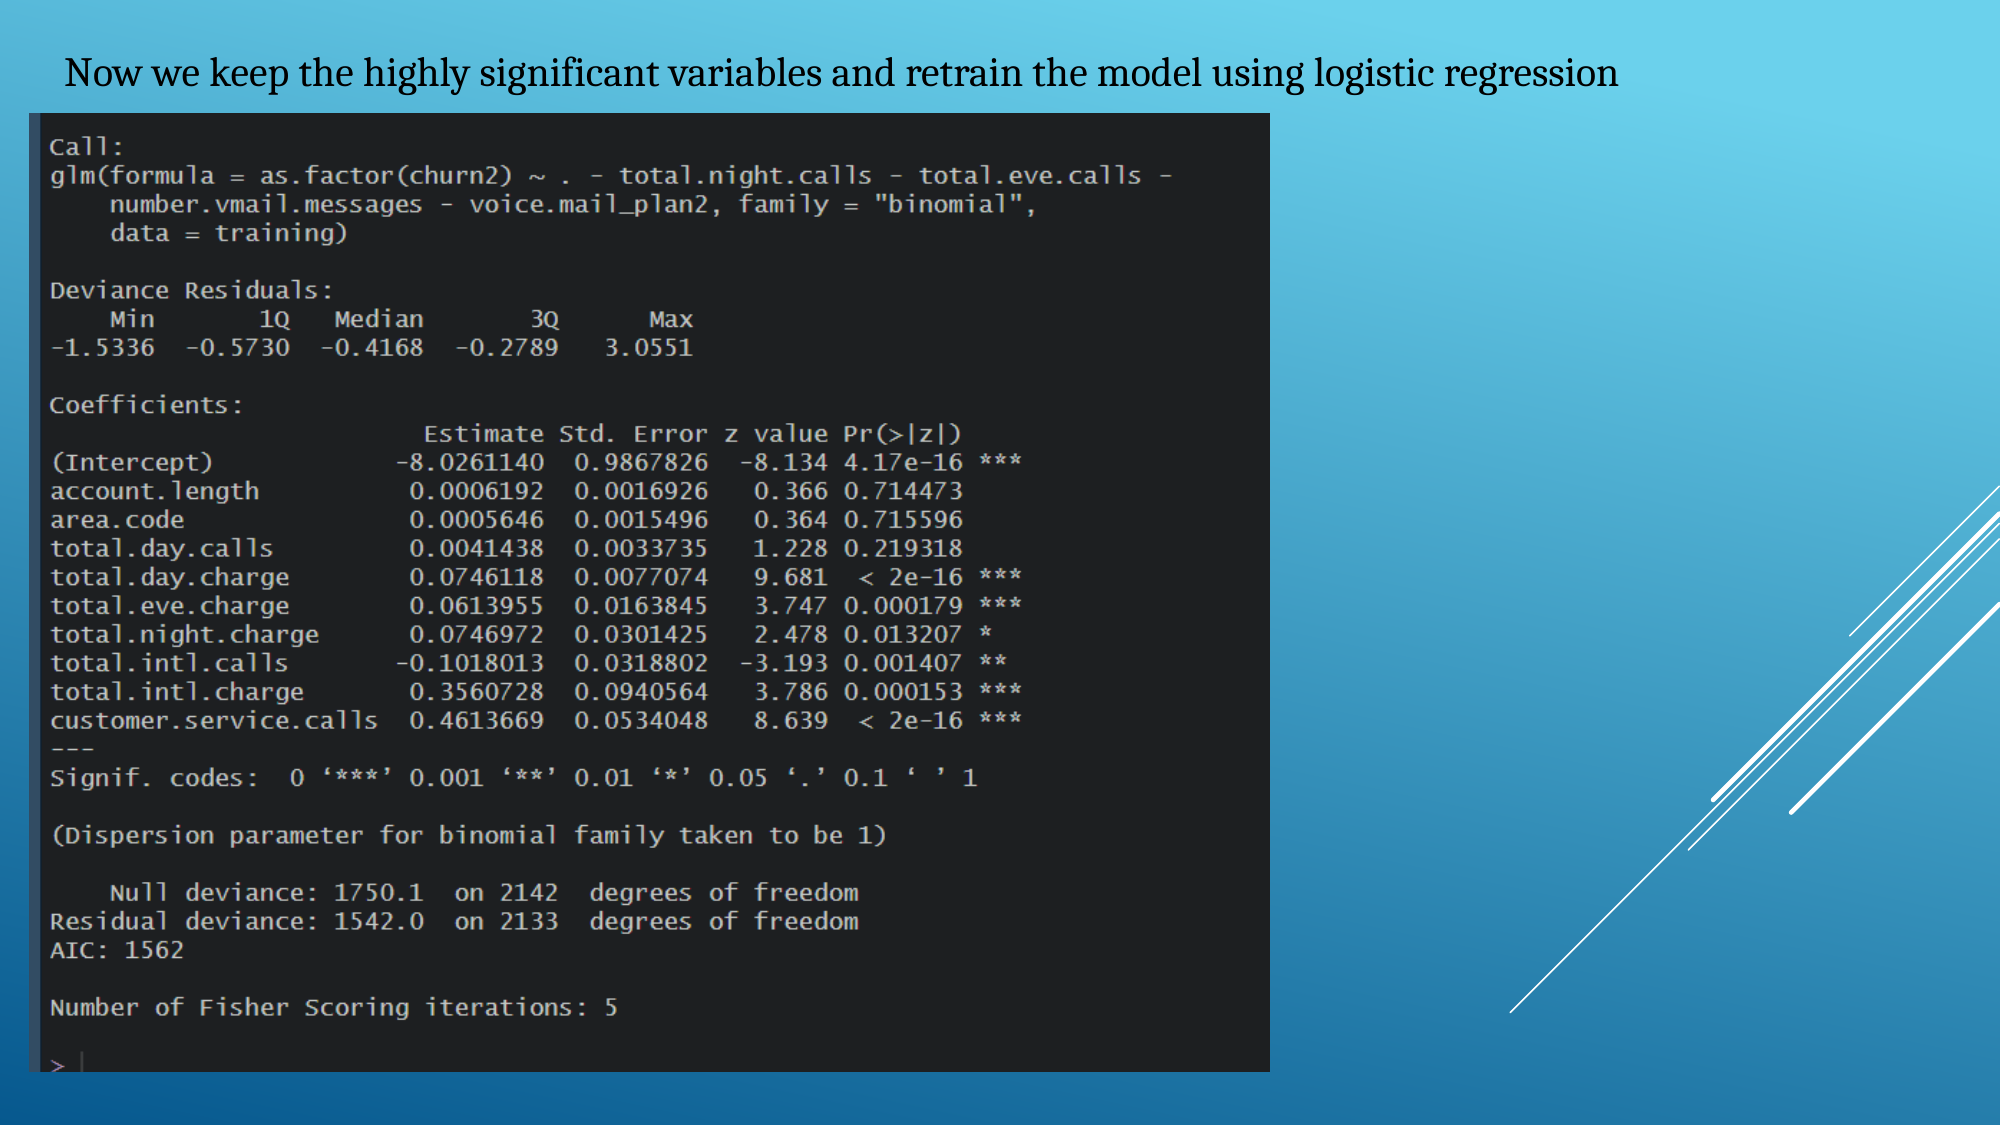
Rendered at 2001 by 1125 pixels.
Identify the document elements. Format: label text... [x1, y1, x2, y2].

text_box Now we keep the highly significant variables and retrain the model using logistic regression [49, 37, 1853, 103]
picture [28, 113, 1271, 1072]
